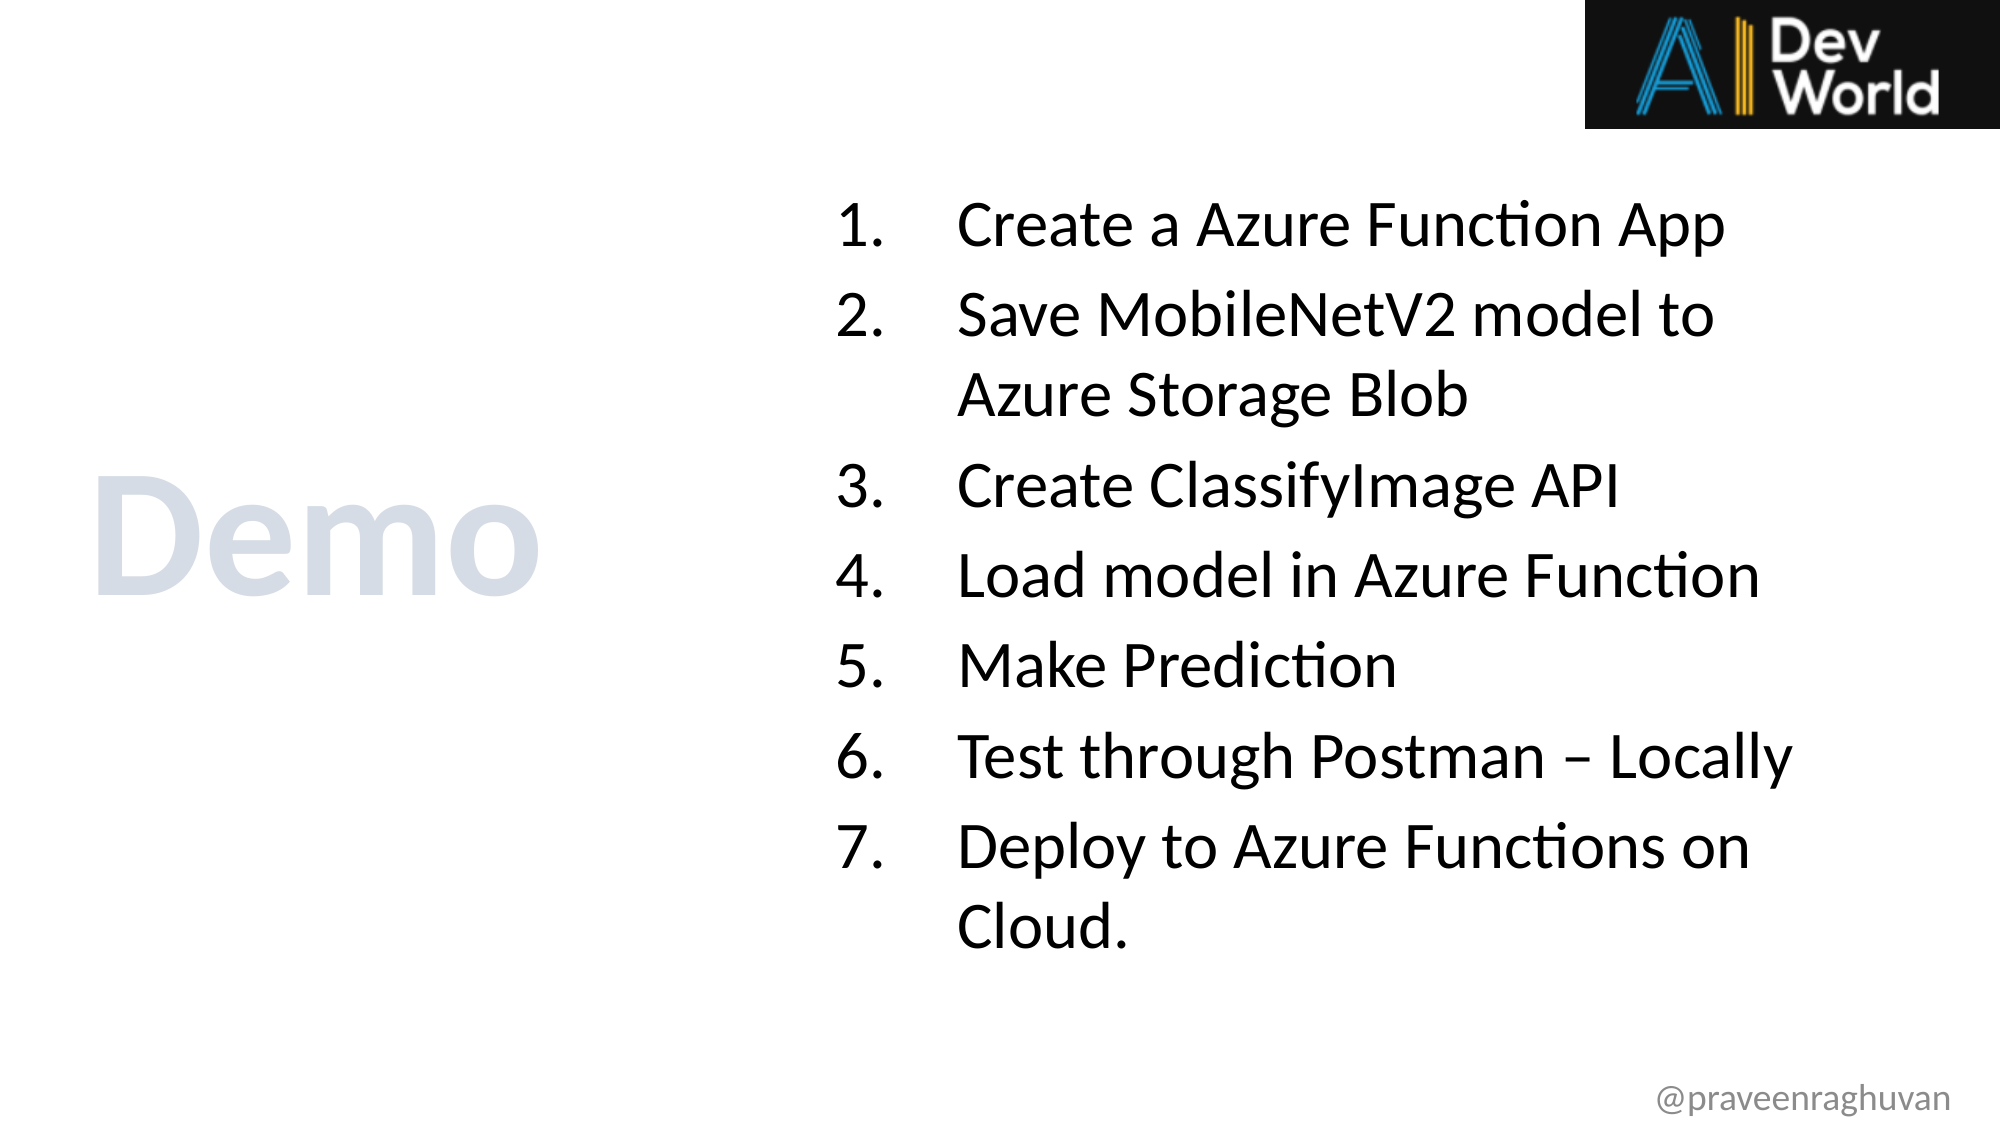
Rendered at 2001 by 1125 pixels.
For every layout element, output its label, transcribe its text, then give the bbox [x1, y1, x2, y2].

footer @praveenraghuvan [1605, 1065, 2000, 1125]
text_box Demo [73, 404, 560, 640]
list Create a Azure Function App Save MobileNetV2 model to Azure Storage Blob Create ClassifyImage API Load model in Azure Function Make Prediction Test through Postman – Locally Deploy to Azure Functions on Cloud. [787, 171, 1853, 1035]
picture [1585, 0, 2000, 129]
